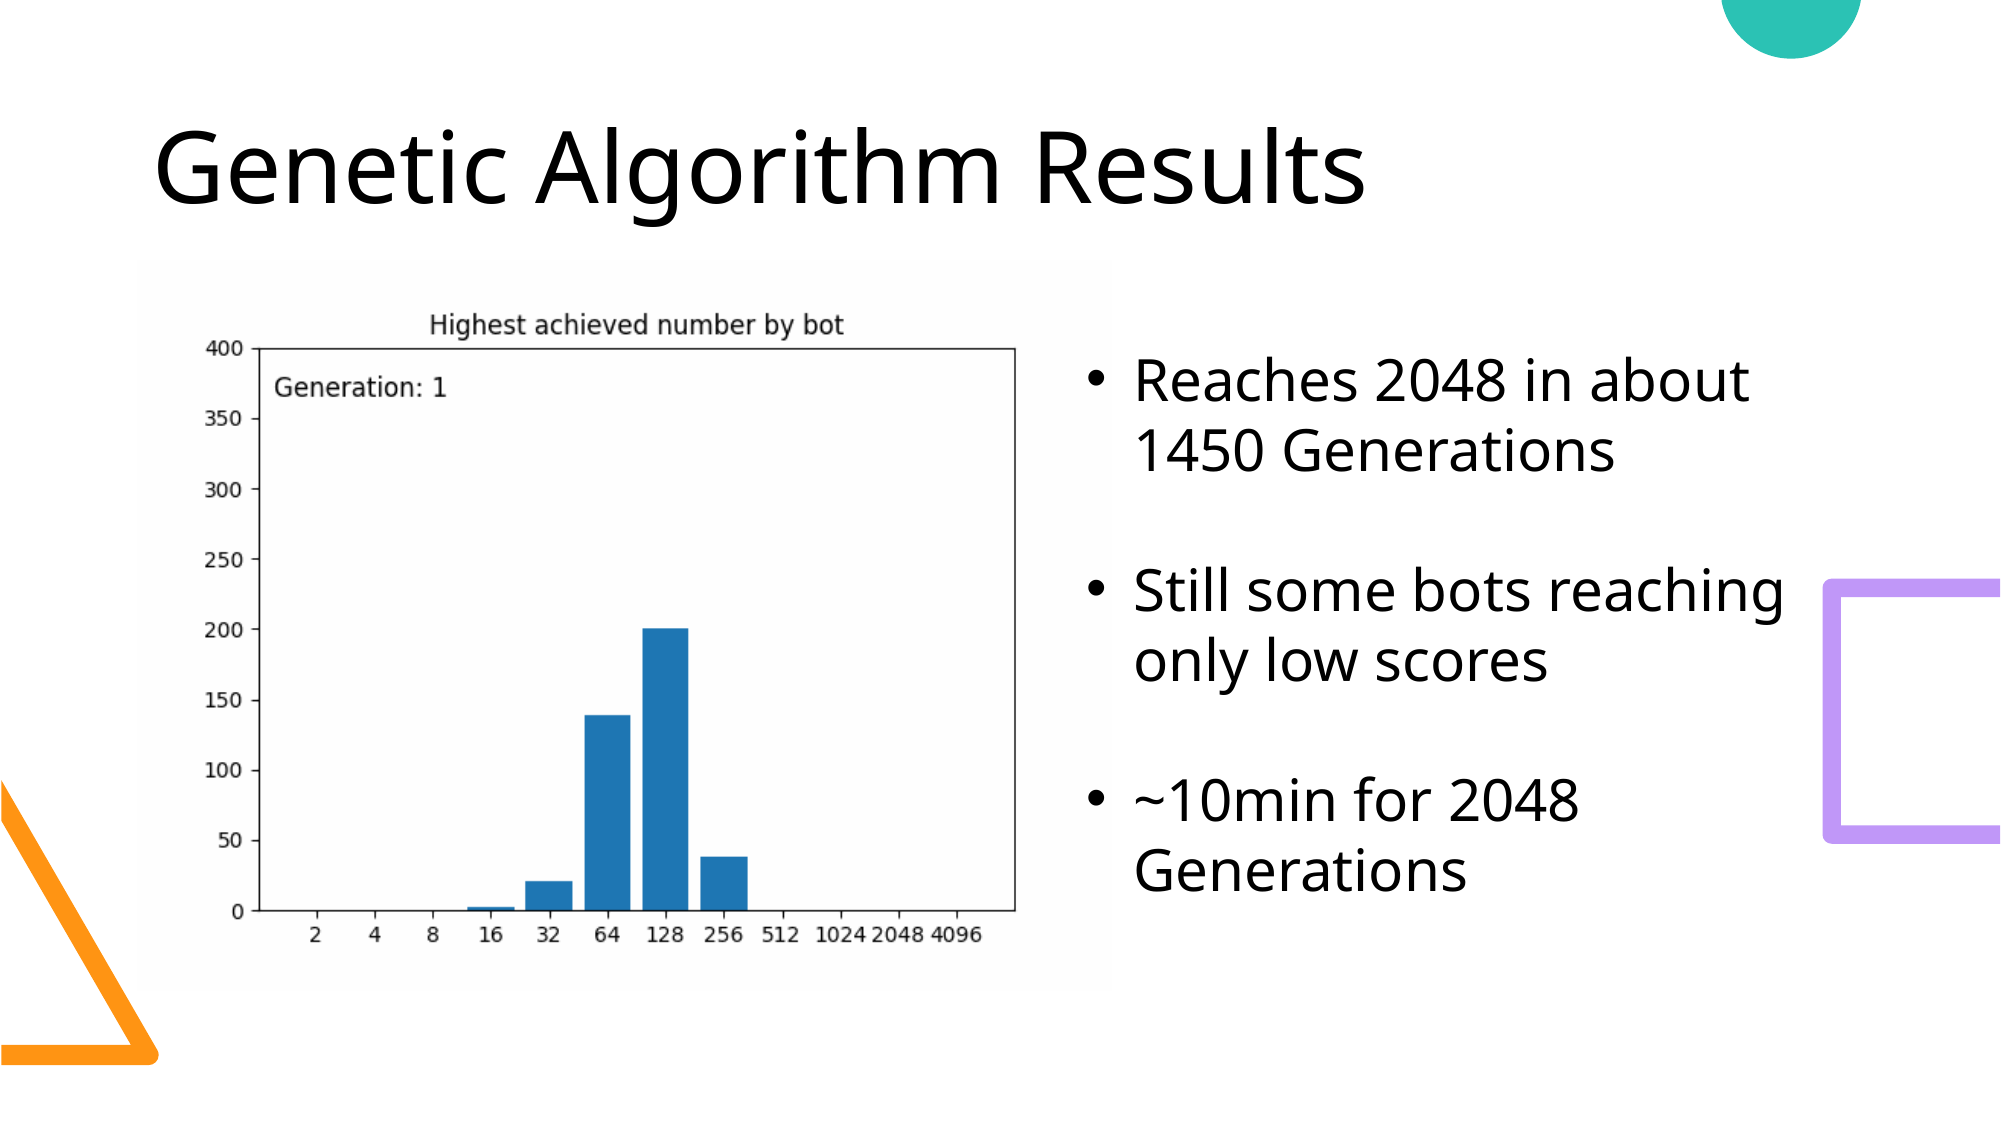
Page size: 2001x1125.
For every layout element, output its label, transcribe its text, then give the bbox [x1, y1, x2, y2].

title Genetic Algorithm Results [137, 50, 1863, 292]
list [136, 260, 1112, 992]
text_box Reaches 2048 in about 1450 Generations Still some bots reaching only low scores ~10min for 2048 Generations [1112, 335, 1818, 911]
